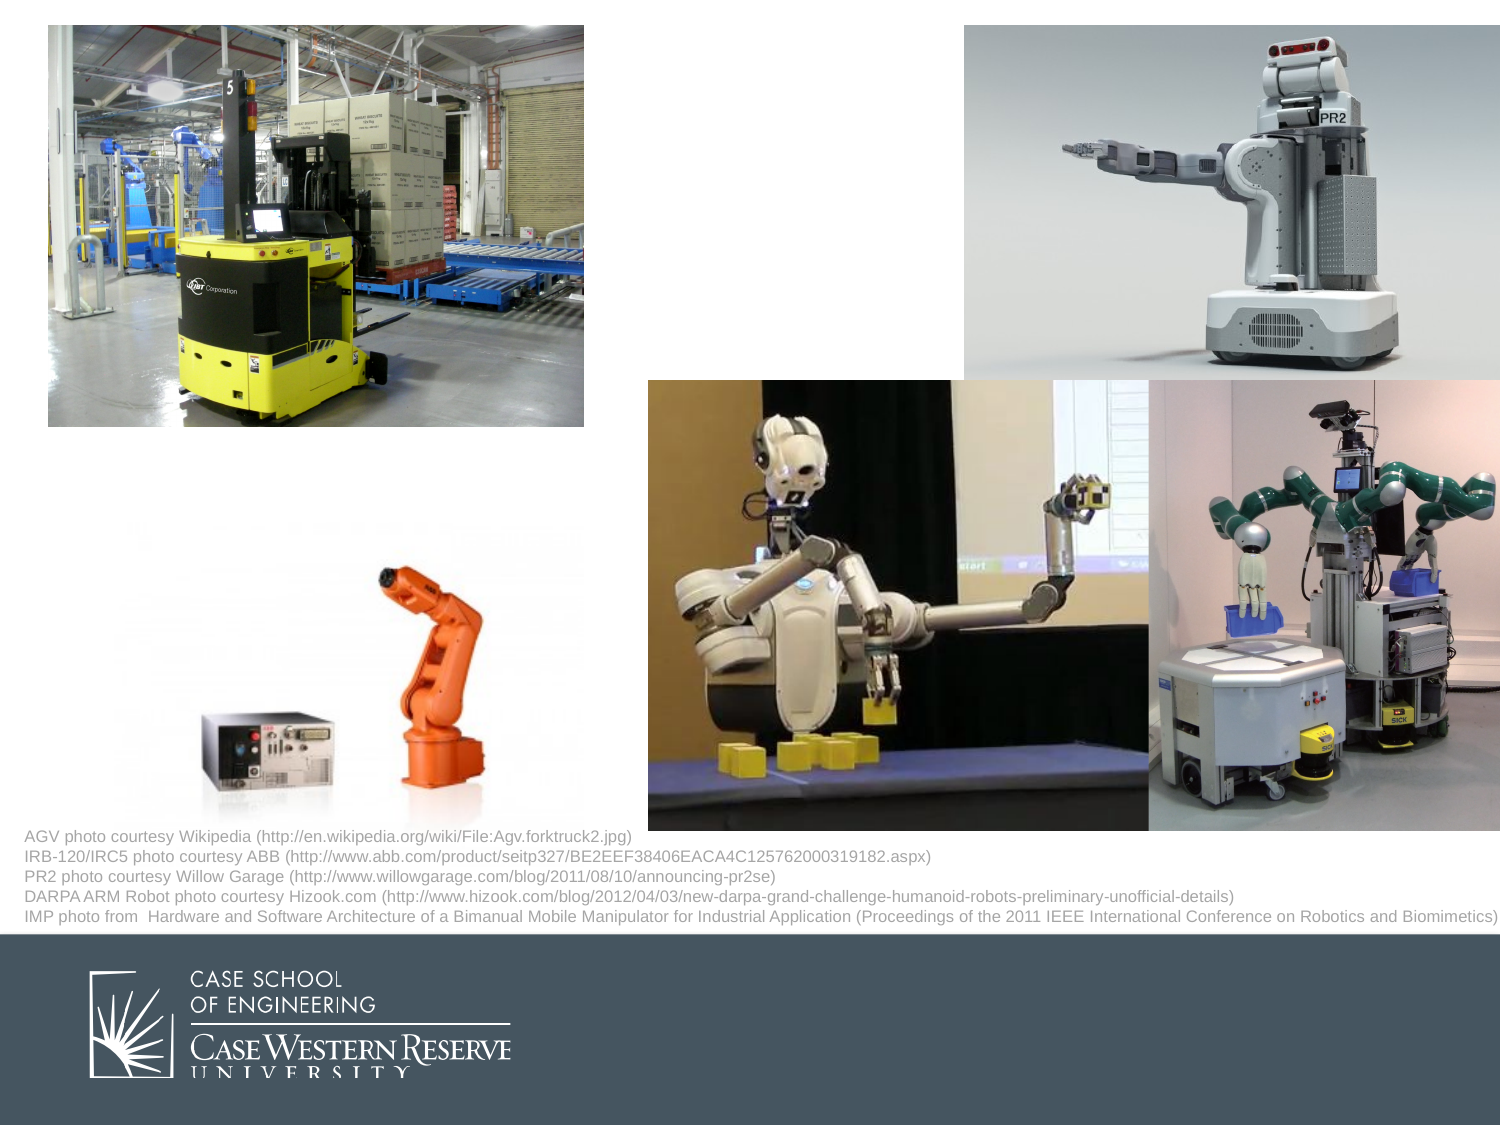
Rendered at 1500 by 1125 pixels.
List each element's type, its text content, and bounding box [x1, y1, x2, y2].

text_box [0, 934, 1500, 1125]
picture [114, 522, 584, 867]
picture [647, 25, 1500, 831]
text_box AGV photo courtesy Wikipedia (http://en.wikipedia.org/wiki/File:Agv.forktruck2.jpg) IRB-120/IRC5 photo courtesy ABB (http://www.abb.com/product/seitp327/BE2EEF38406EACA4C125762000319182.aspx) PR2 photo courtesy Willow Garage (http://www.willowgarage.com/blog/2011/08/10/announcing-pr2se) DARPA ARM Robot photo courtesy Hizook.com (http://www.hizook.com/blog/2012/04/03/new-darpa-grand-challenge-humanoid-robots-preliminary-unofficial-details) IMP photo from Hardware and Software Architecture of a Bimanual Mobile Manipulator for Industrial Application (Proceedings of the 2011 IEEE International Conference on Robotics and Biomimetics) [9, 818, 1500, 933]
picture [89, 970, 511, 1078]
picture [47, 25, 584, 428]
